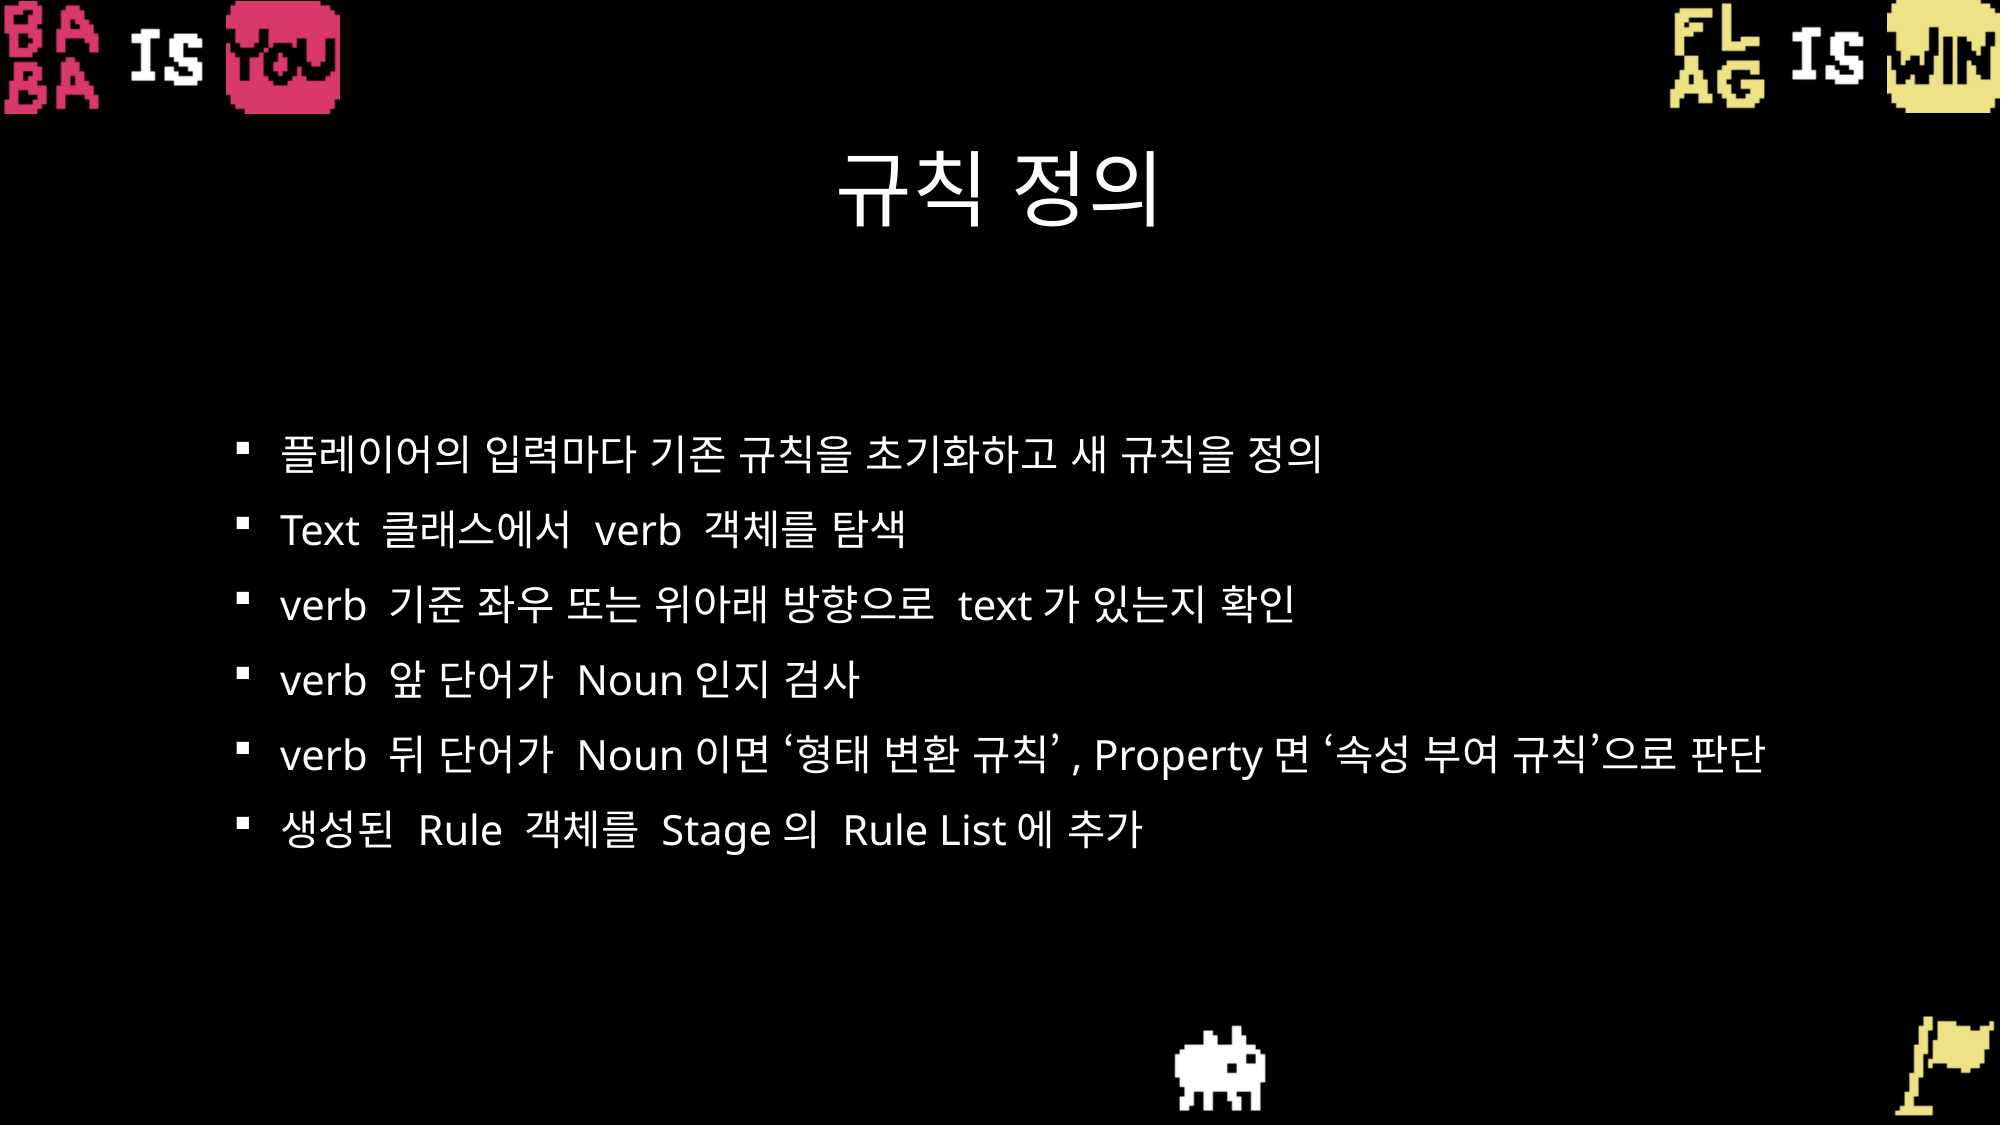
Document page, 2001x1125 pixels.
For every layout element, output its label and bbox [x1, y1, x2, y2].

text_box [0, 0, 2000, 1125]
